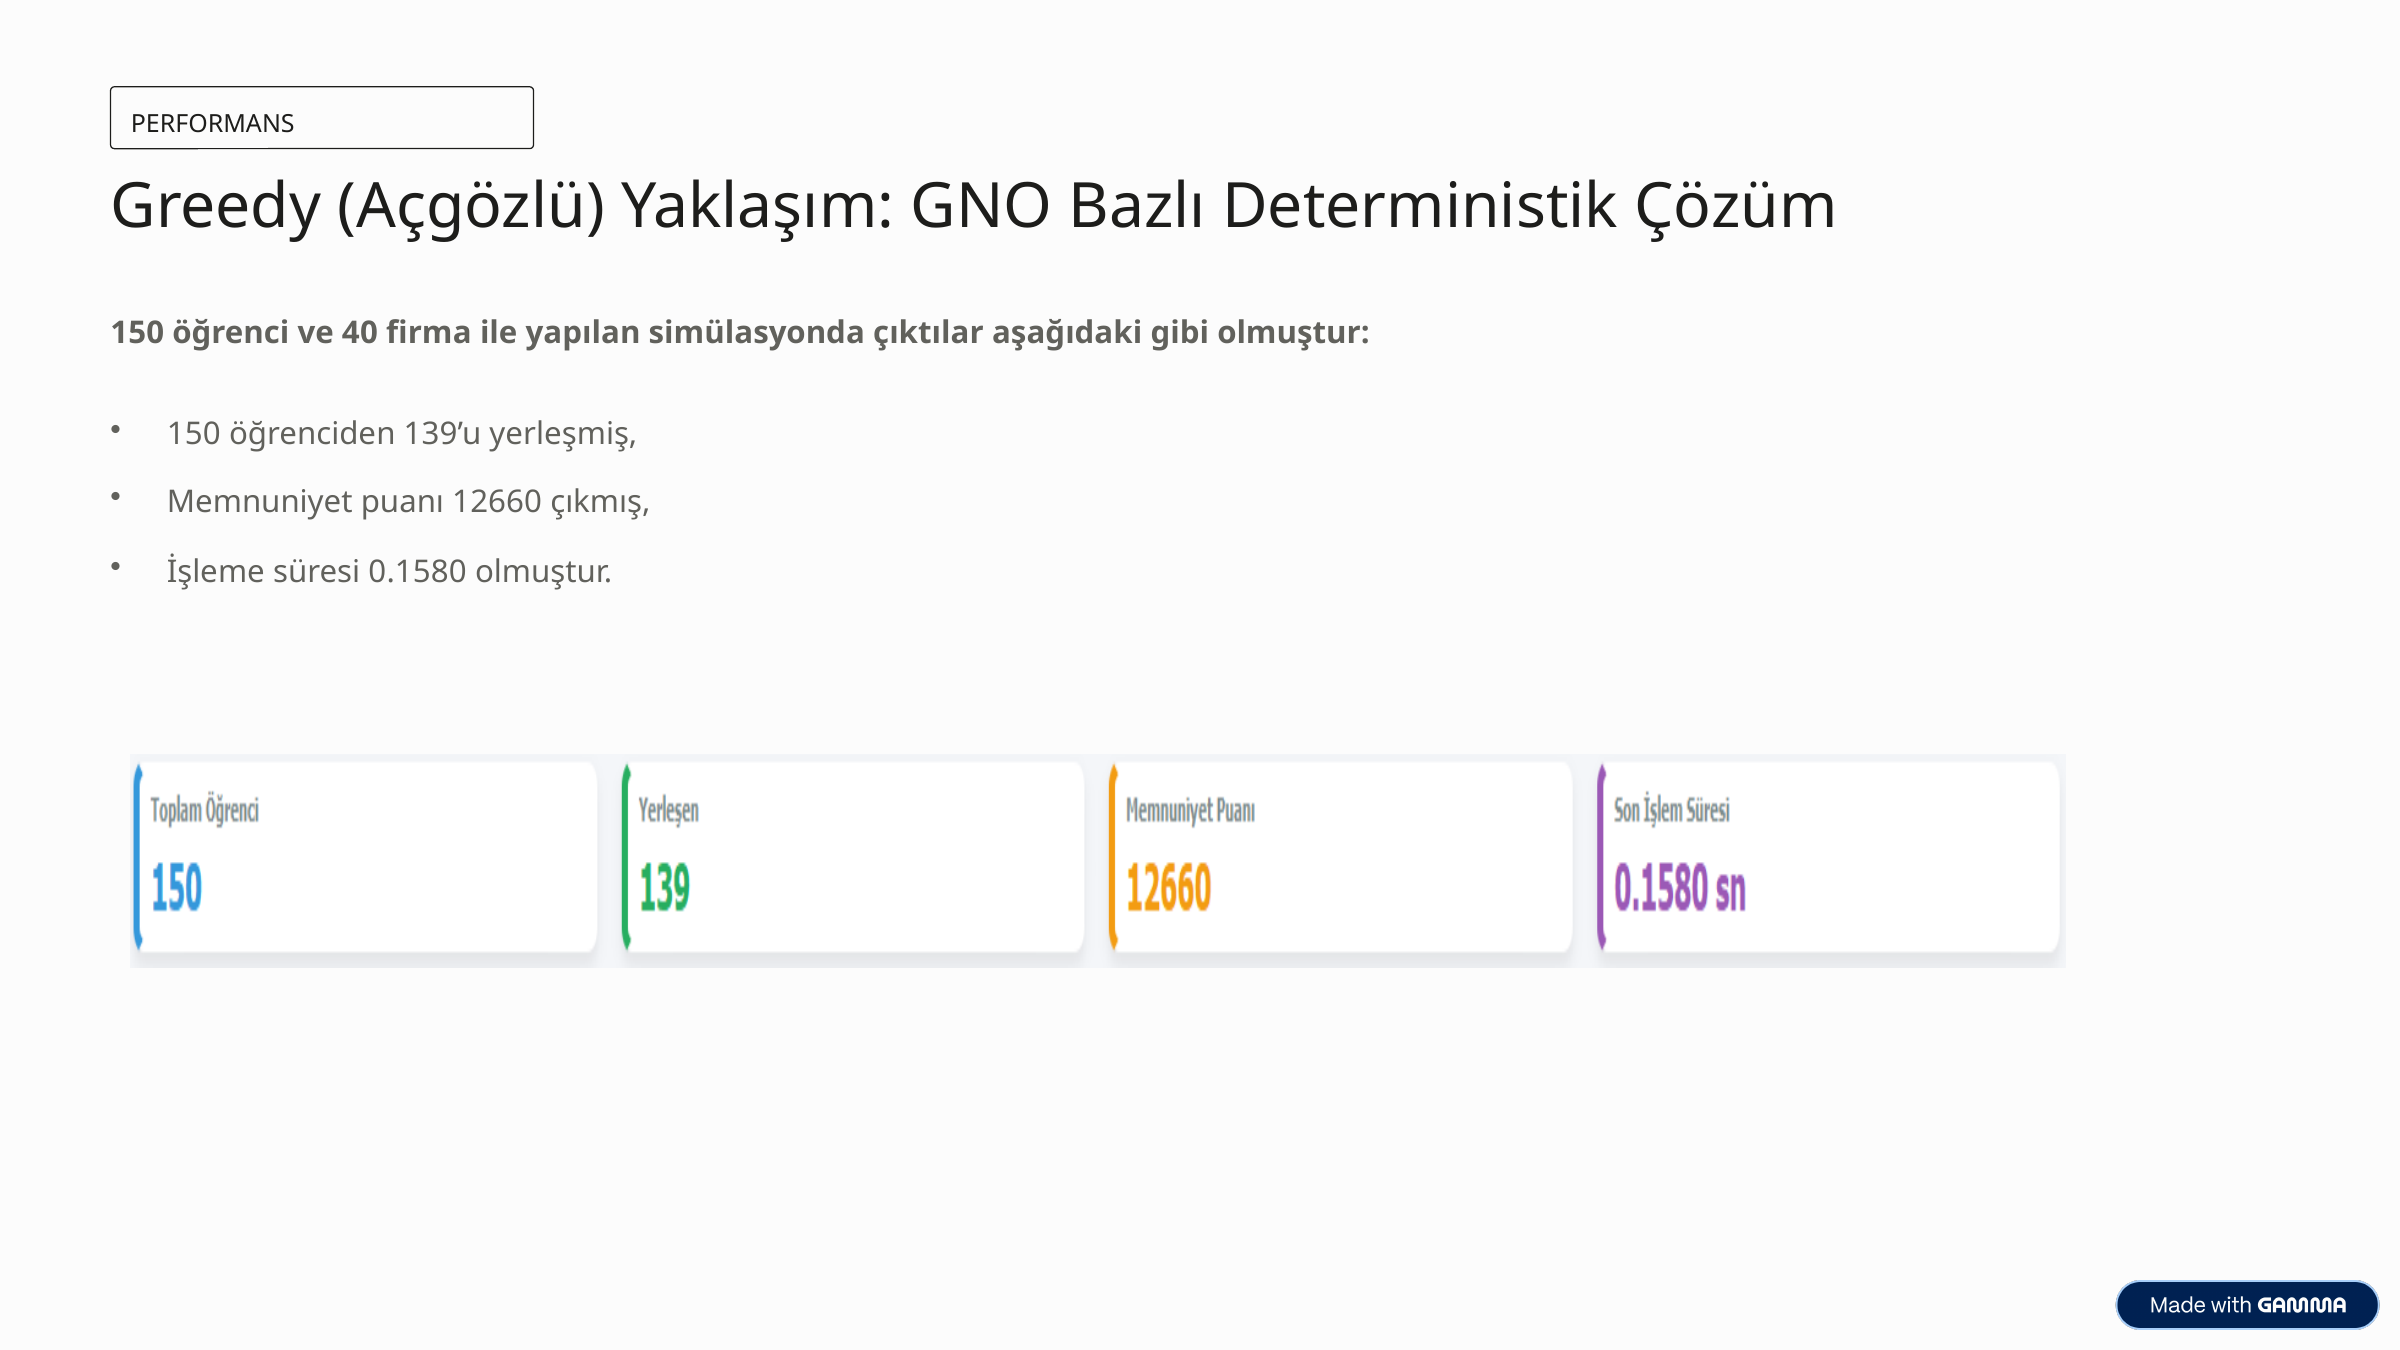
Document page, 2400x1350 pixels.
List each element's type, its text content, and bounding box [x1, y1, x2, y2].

text_box [110, 86, 534, 149]
text_box 150 öğrenci ve 40 firma ile yapılan simülasyonda çıktılar aşağıdaki gibi olmuştur: [110, 300, 1387, 401]
text_box Greedy (Açgözlü) Yaklaşım: GNO Bazlı Deterministik Çözüm [110, 161, 2009, 241]
text_box Memnuniyet puanı 12660 çıkmış, [110, 468, 1387, 538]
picture [2106, 1271, 2389, 1339]
text_box İşleme süresi 0.1580 olmuştur. [110, 538, 1387, 640]
picture [130, 754, 2066, 968]
text_box 150 öğrenciden 139’u yerleşmiş, [110, 401, 1387, 468]
text_box PERFORMANS [130, 97, 514, 138]
